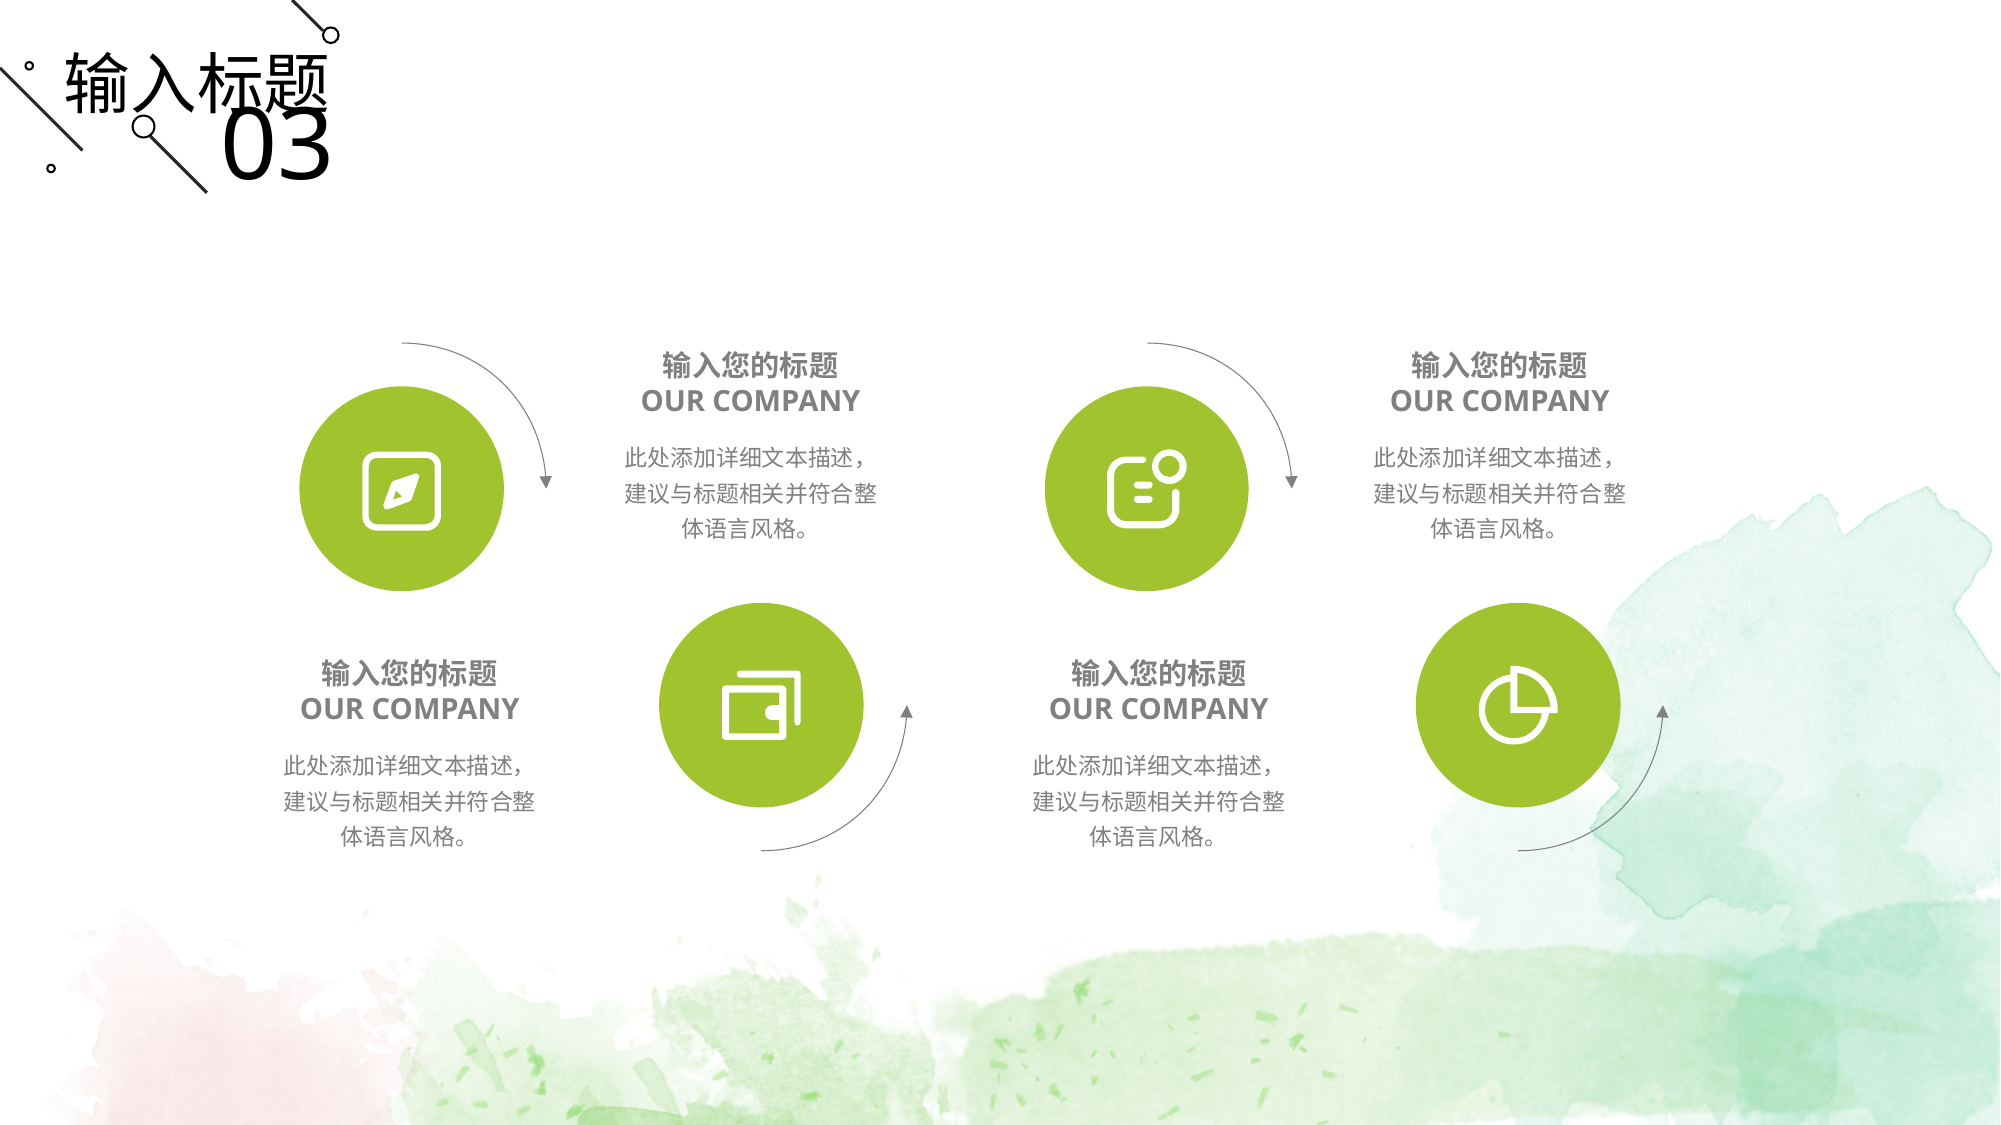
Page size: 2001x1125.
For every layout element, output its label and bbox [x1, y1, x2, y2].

text_box [592, 339, 909, 549]
picture [0, 485, 2000, 1125]
text_box [1341, 339, 1658, 549]
text_box [251, 647, 568, 857]
text_box [1000, 647, 1317, 857]
text_box [299, 342, 1663, 851]
text_box [0, 0, 350, 209]
